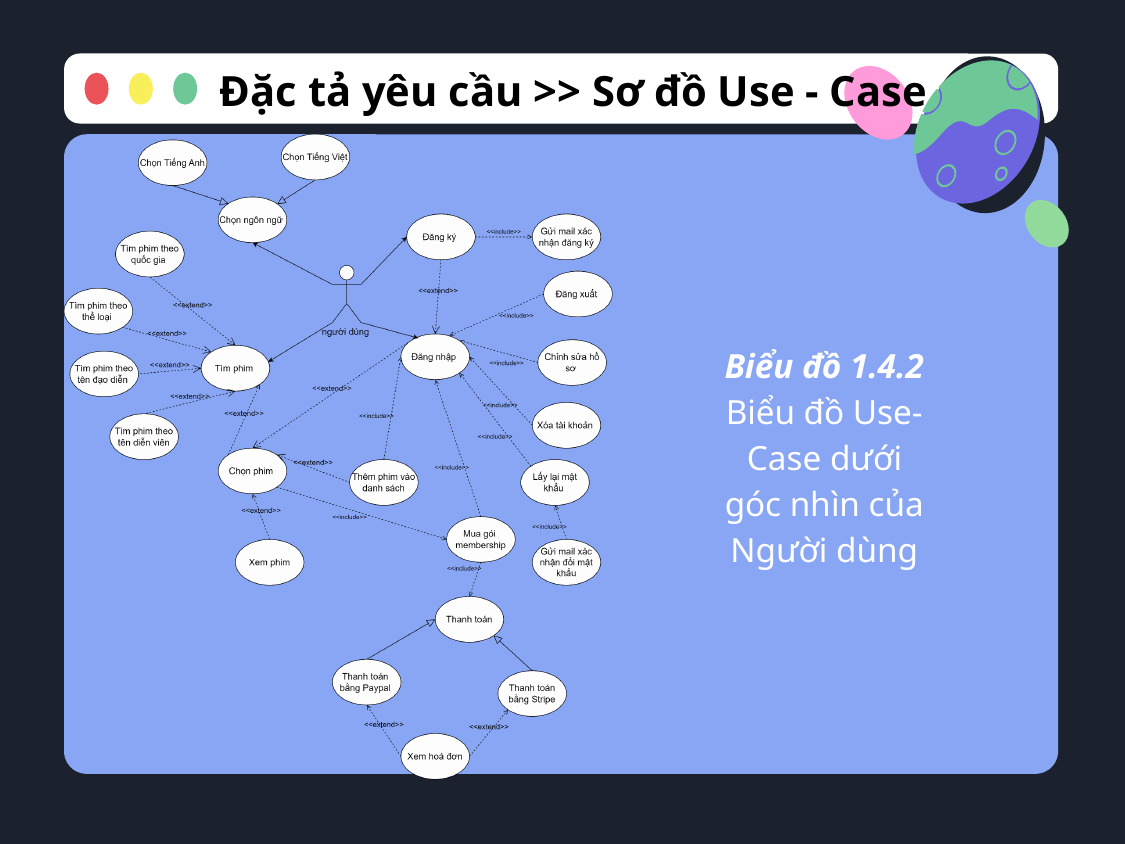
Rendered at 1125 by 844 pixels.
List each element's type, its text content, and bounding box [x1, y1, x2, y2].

text_box Biểu đồ 1.4.2 Biểu đồ Use-Case dưới góc nhìn của Người dùng [706, 332, 943, 577]
text_box Đặc tả yêu cầu >> Sơ đồ Use - Case [208, 42, 1003, 137]
picture [58, 128, 618, 785]
